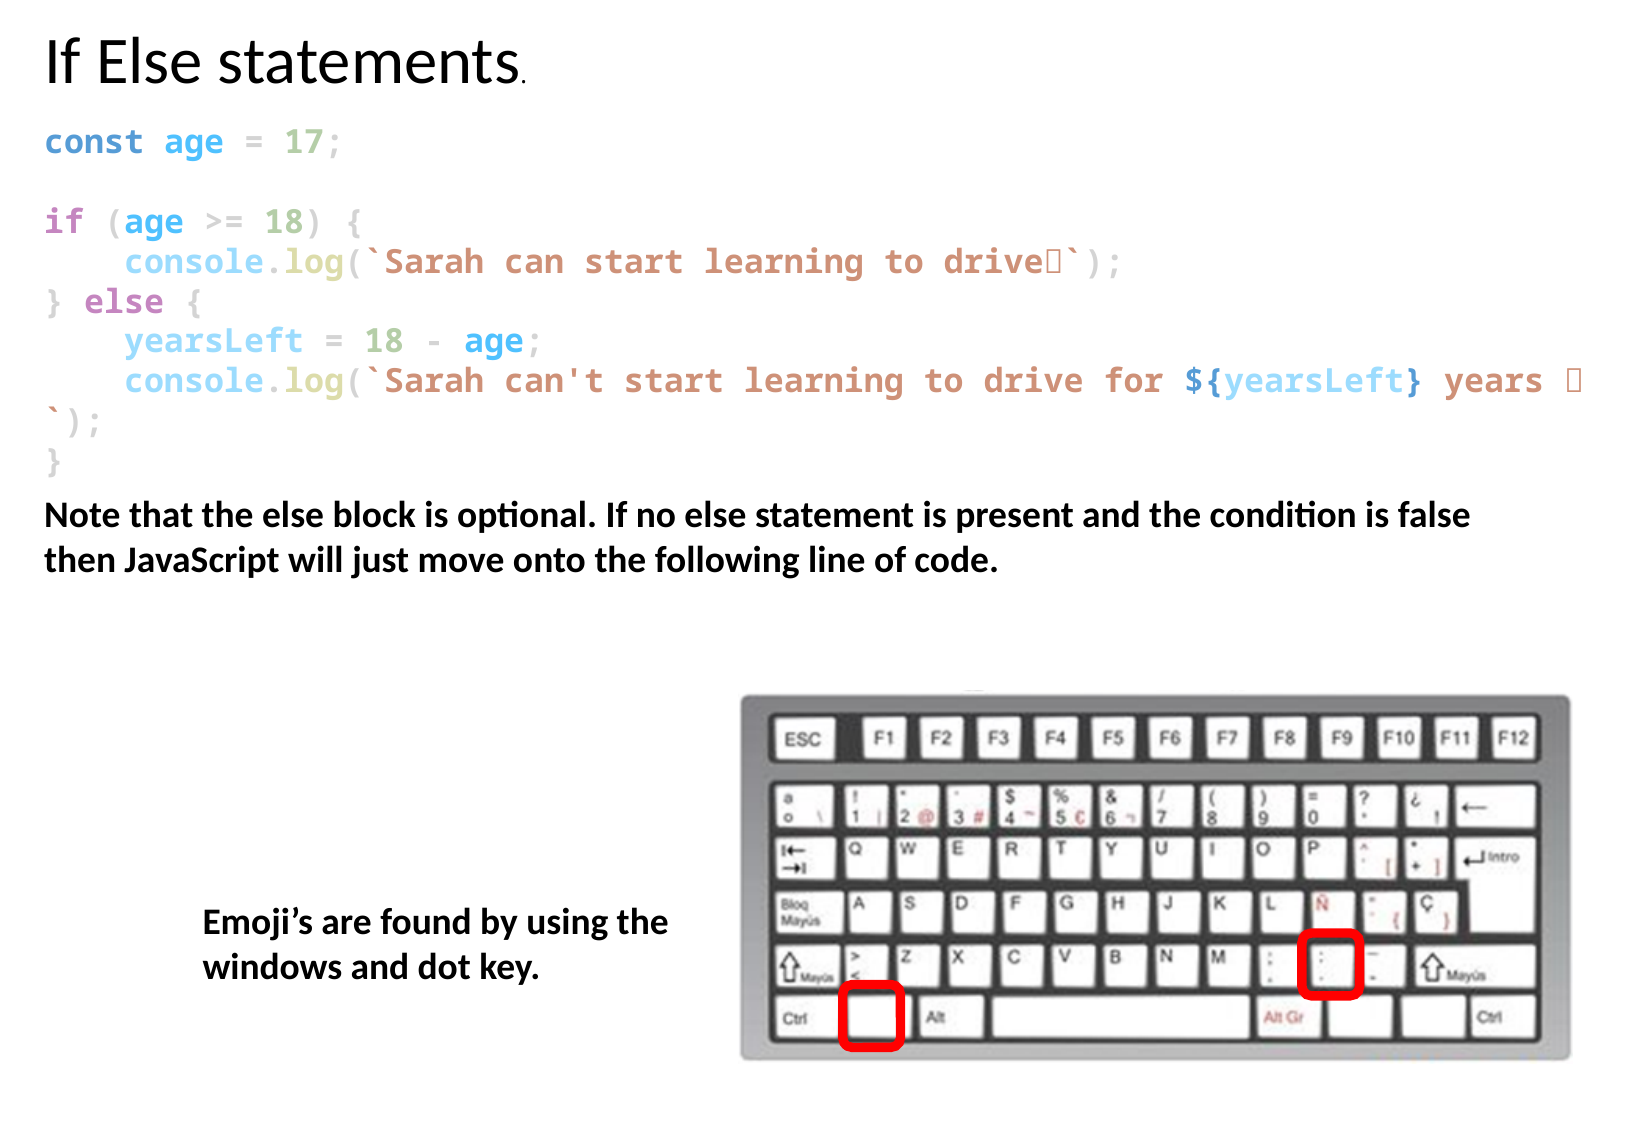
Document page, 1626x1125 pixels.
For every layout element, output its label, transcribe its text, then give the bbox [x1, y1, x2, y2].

picture [738, 690, 1573, 1065]
text_box Emoji’s are found by using the windows and dot key. [187, 889, 738, 995]
text_box If Else statements. [29, 18, 1430, 99]
text_box const age = 17; if (age >= 18) { console.log(`Sarah can start learning to drive🚗`); } else { yearsLeft = 18 - age; console.log(`Sarah can't start learning to drive for ${yearsLeft} years 🛴`); } [29, 112, 1625, 487]
text_box Note that the else block is optional. If no else statement is present and the condition is false then JavaScript will just move onto the following line of code. [29, 482, 1567, 588]
